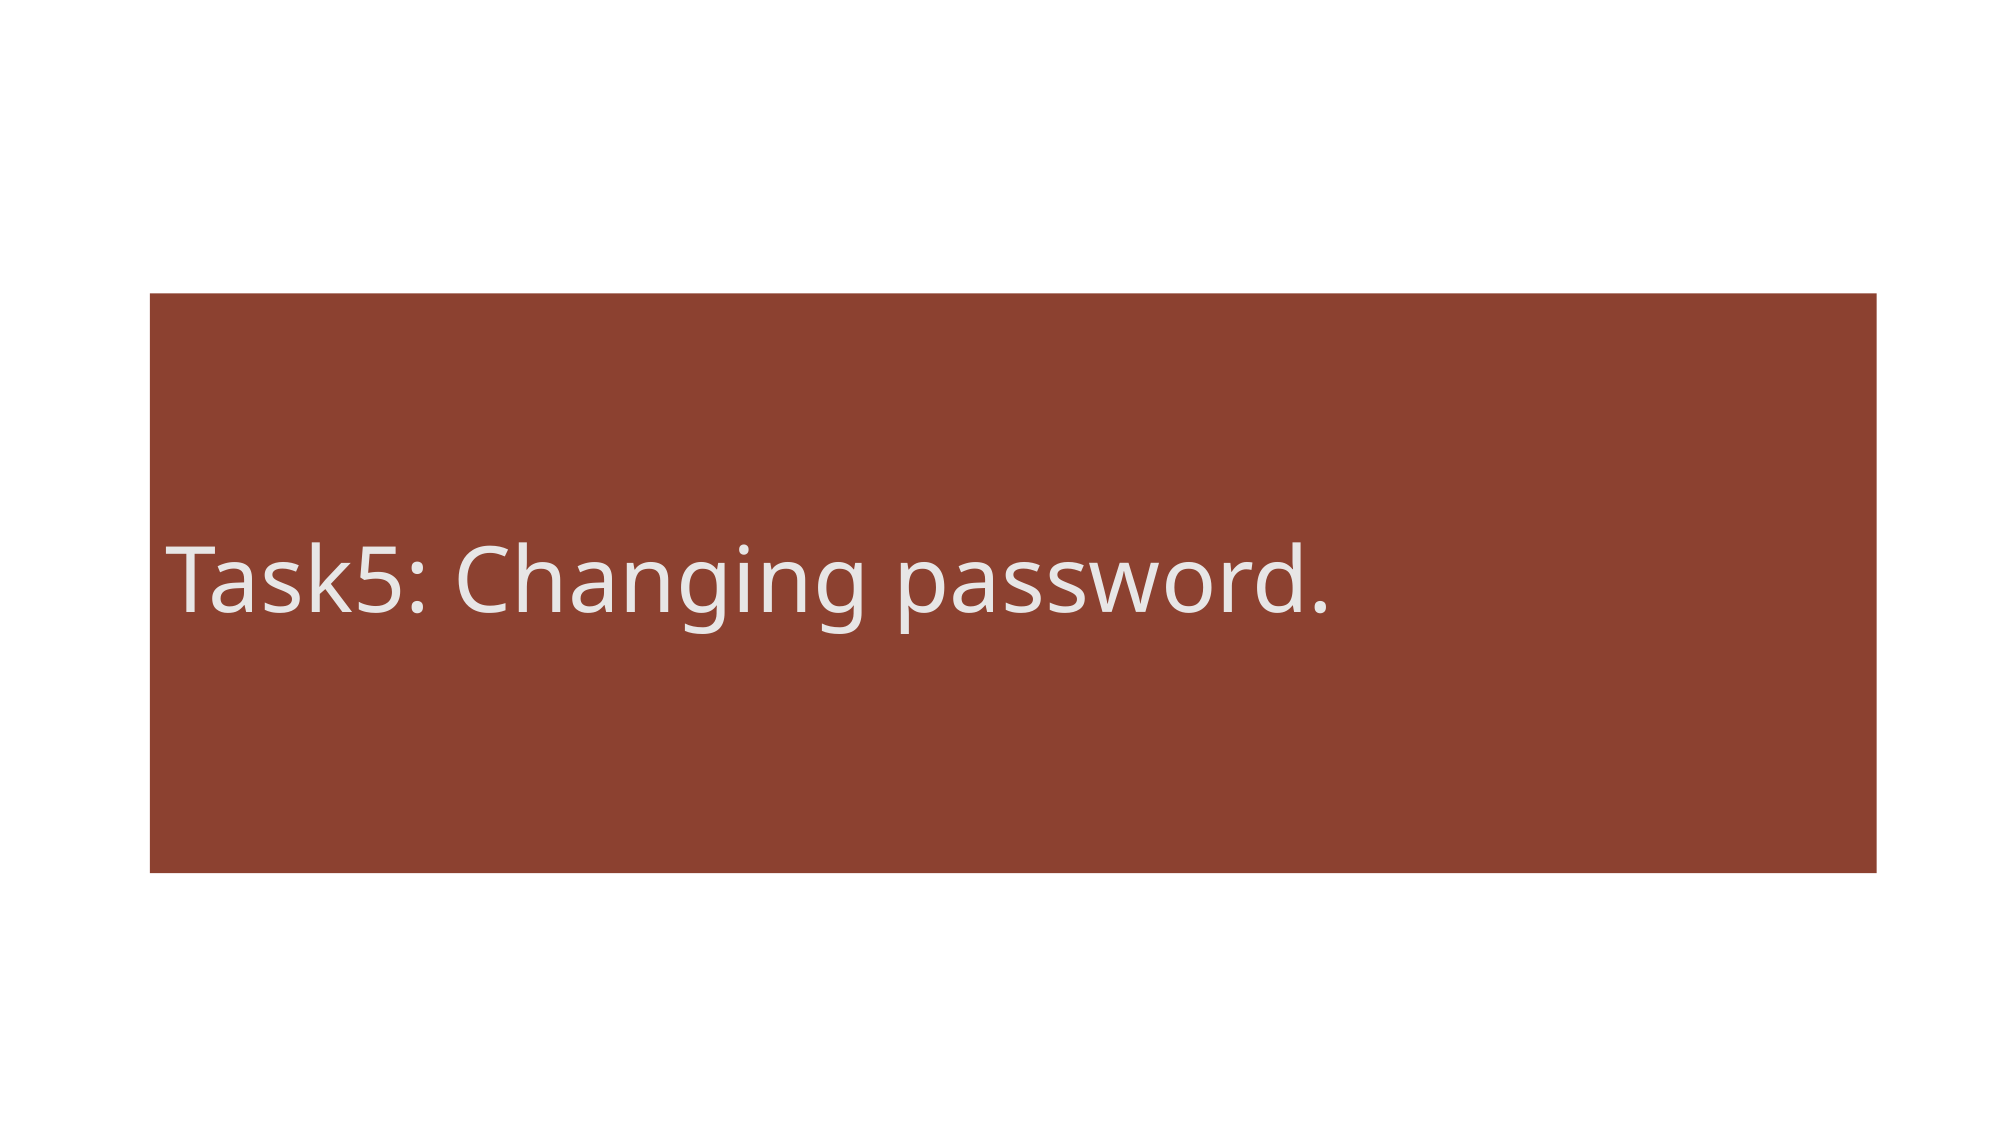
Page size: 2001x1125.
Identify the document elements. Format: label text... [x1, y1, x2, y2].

text_box Task5: Changing password. [149, 293, 1877, 874]
